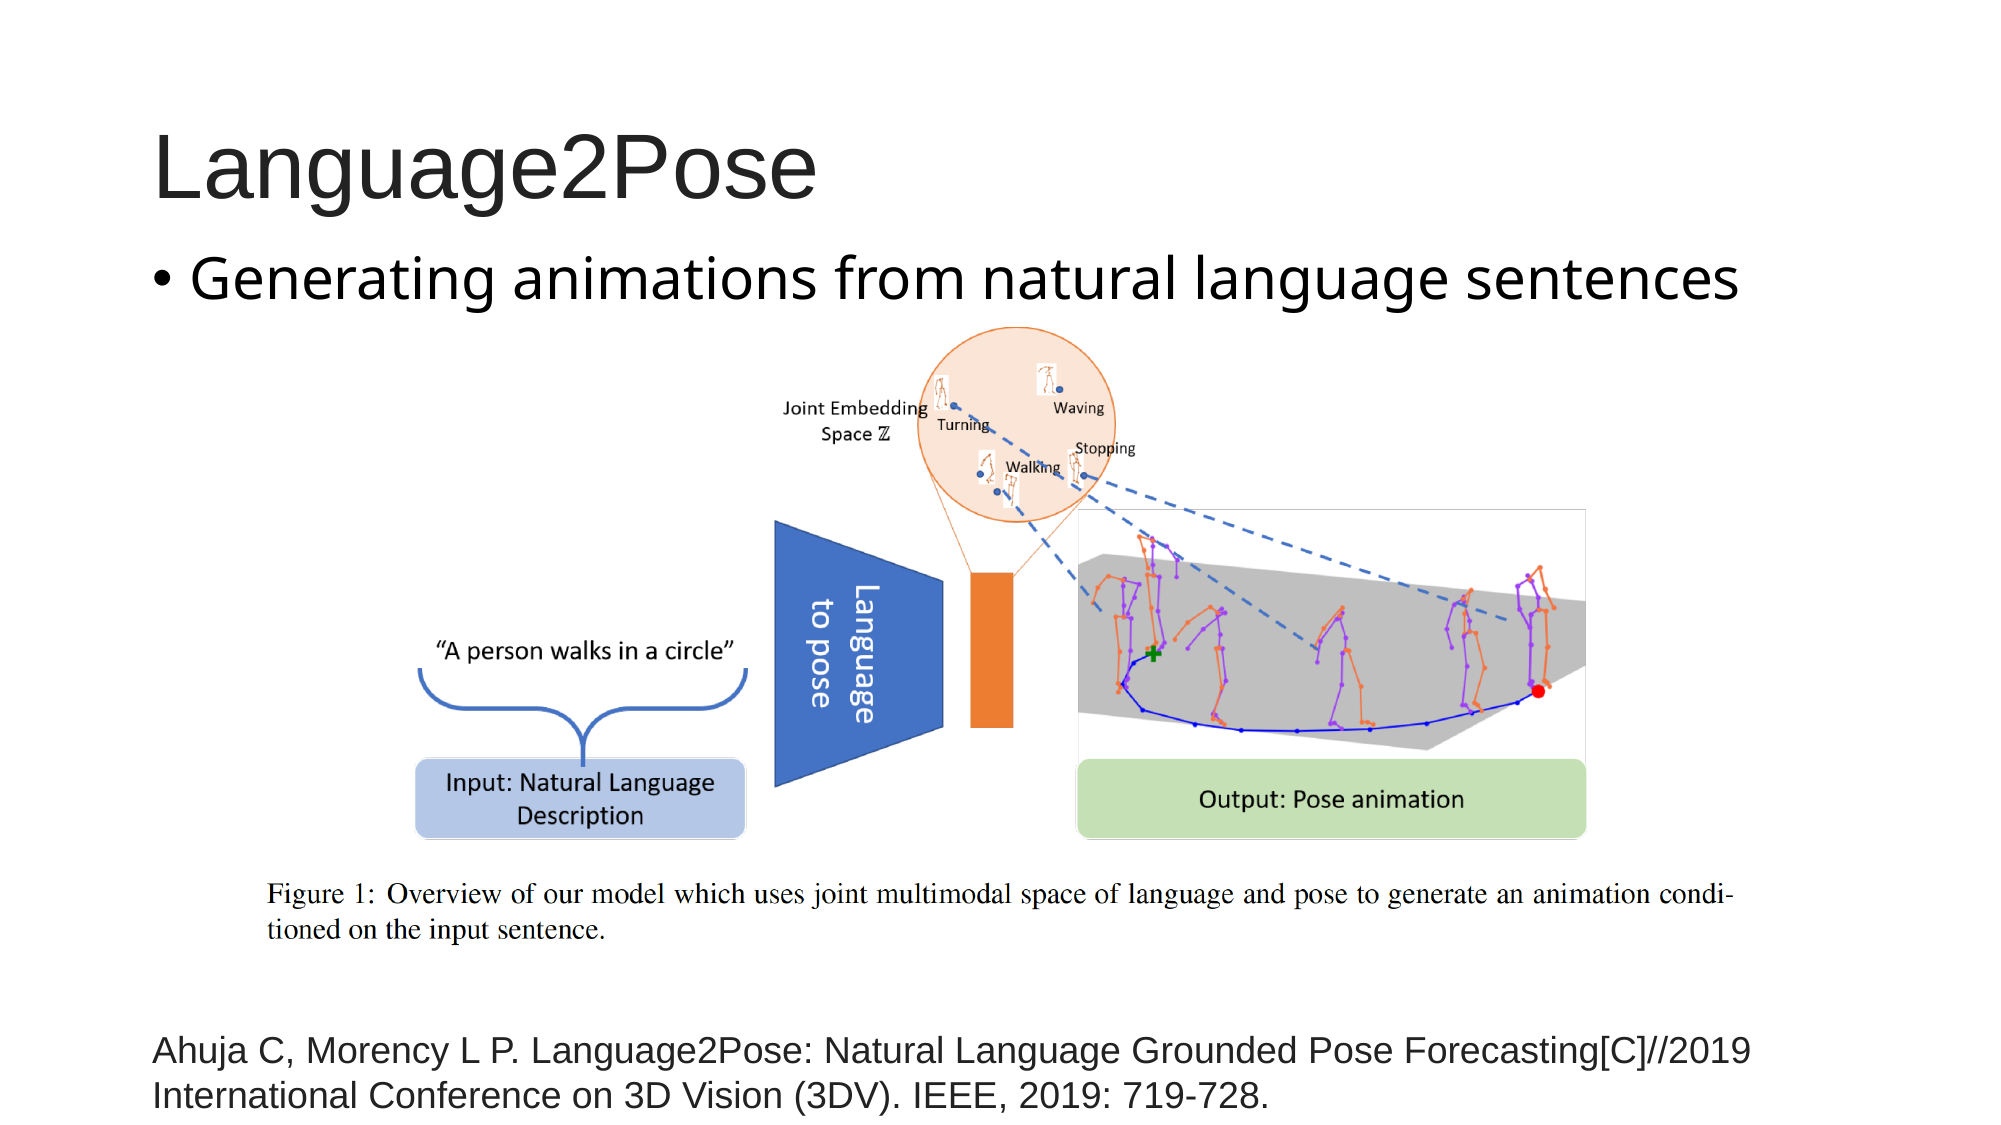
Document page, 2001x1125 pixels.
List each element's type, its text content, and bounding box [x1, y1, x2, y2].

title Language2Pose [137, 59, 1863, 241]
text_box Ahuja C, Morency L P. Language2Pose: Natural Language Grounded Pose Forecasting[C]//2019 International Conference on 3D Vision (3DV). IEEE, 2019: 719-728. [137, 1018, 1863, 1124]
picture [249, 327, 1780, 956]
list Generating animations from natural language sentences [137, 241, 1863, 956]
